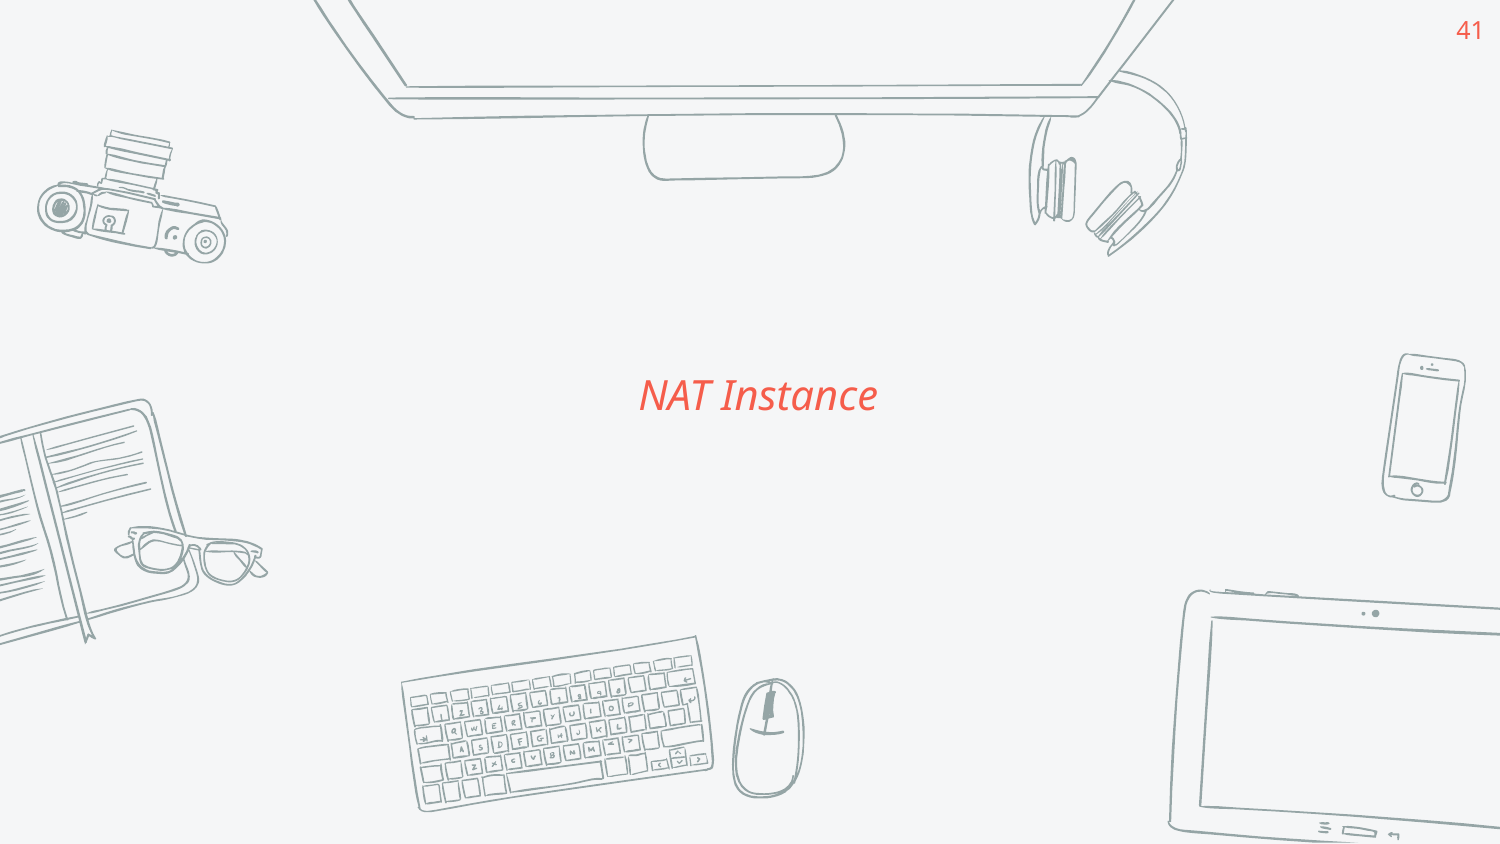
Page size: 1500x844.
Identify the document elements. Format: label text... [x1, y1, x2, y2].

slide_number 41 [1435, 0, 1500, 53]
list NAT Instance [300, 326, 1200, 461]
